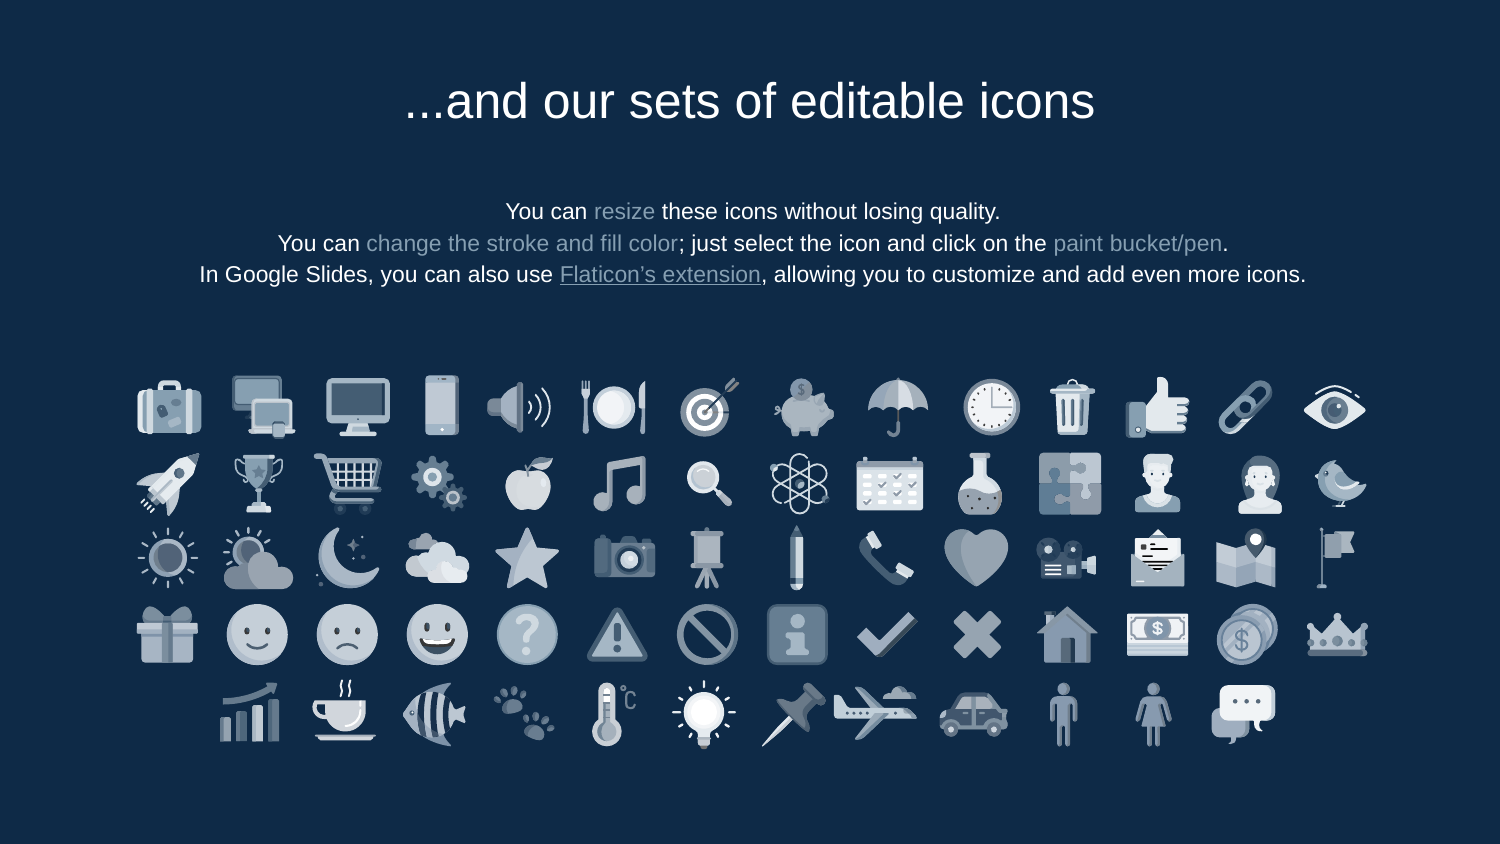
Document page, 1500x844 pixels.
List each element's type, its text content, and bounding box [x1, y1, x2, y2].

text_box You can resize these icons without losing quality. You can change the stroke and fill color; just select the icon and click on the paint bucket/pen. In Google Slides, you can also use Flaticon’s extension, allowing you to customize and add even more icons. [135, 193, 1371, 318]
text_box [1125, 376, 1191, 438]
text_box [308, 679, 377, 741]
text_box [1214, 603, 1281, 666]
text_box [1217, 379, 1274, 435]
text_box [1036, 537, 1097, 579]
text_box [1305, 612, 1369, 657]
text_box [1314, 460, 1367, 508]
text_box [494, 603, 559, 666]
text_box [1211, 684, 1276, 745]
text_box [402, 603, 468, 666]
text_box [590, 682, 637, 747]
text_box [136, 606, 199, 663]
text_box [311, 527, 380, 589]
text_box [326, 378, 391, 437]
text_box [953, 452, 1004, 515]
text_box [674, 603, 739, 666]
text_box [833, 685, 917, 740]
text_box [493, 685, 556, 741]
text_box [591, 455, 646, 512]
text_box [761, 682, 827, 747]
text_box [953, 610, 1002, 659]
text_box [231, 375, 296, 440]
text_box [1126, 613, 1189, 656]
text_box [137, 379, 202, 435]
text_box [312, 603, 378, 666]
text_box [1049, 378, 1096, 435]
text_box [768, 452, 830, 515]
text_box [671, 679, 737, 750]
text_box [585, 607, 650, 662]
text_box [1038, 452, 1102, 515]
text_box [313, 453, 383, 516]
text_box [404, 532, 471, 584]
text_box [1130, 529, 1185, 587]
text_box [690, 526, 724, 589]
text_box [1216, 528, 1276, 588]
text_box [234, 454, 284, 513]
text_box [402, 682, 466, 747]
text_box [766, 603, 829, 666]
title ...and our sets of editable icons [171, 53, 1328, 133]
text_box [1316, 527, 1355, 589]
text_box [411, 455, 468, 512]
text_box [1049, 682, 1078, 747]
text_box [1036, 606, 1099, 663]
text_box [1134, 453, 1181, 513]
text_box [857, 530, 915, 586]
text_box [136, 527, 199, 589]
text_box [136, 453, 200, 517]
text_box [222, 526, 294, 590]
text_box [867, 376, 929, 438]
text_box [680, 377, 740, 437]
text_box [963, 378, 1021, 436]
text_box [581, 380, 646, 435]
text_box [222, 603, 288, 666]
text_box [856, 611, 919, 658]
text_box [773, 378, 834, 437]
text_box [685, 460, 733, 507]
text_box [487, 381, 554, 433]
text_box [1303, 384, 1367, 430]
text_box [594, 534, 656, 578]
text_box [1134, 682, 1173, 747]
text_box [425, 375, 460, 436]
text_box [939, 692, 1009, 737]
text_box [790, 525, 804, 591]
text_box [944, 529, 1009, 587]
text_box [494, 527, 560, 589]
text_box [1238, 455, 1282, 514]
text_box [505, 457, 554, 511]
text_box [219, 682, 280, 742]
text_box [856, 456, 924, 511]
